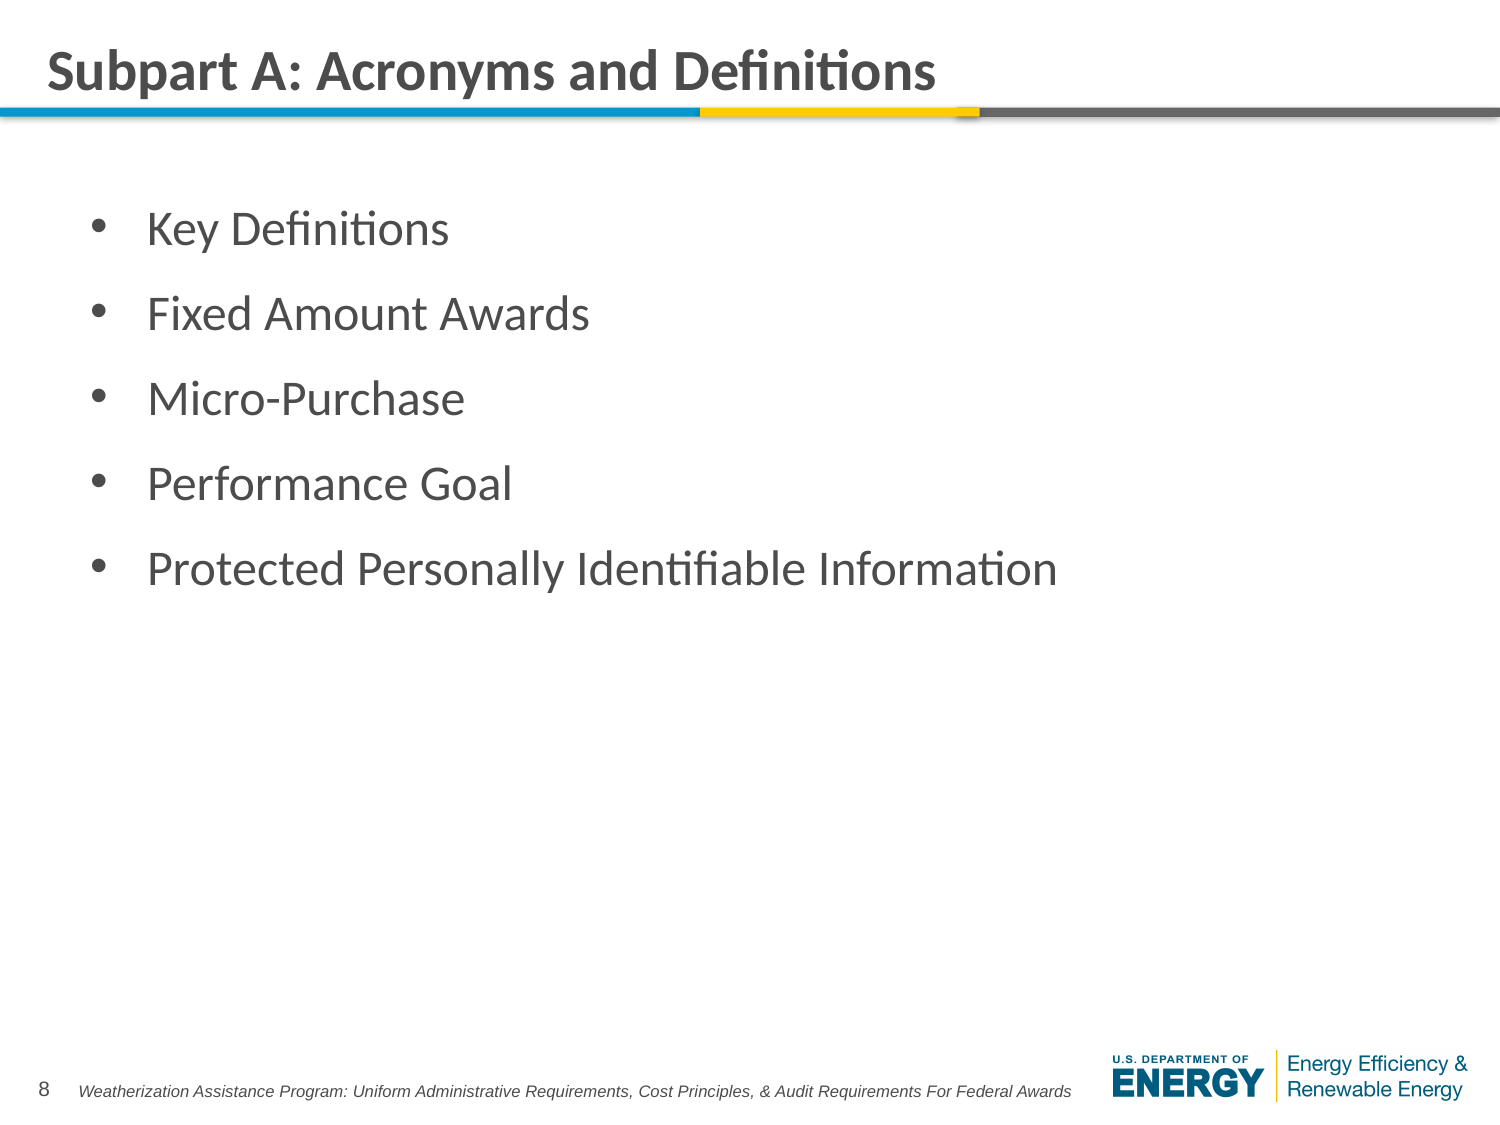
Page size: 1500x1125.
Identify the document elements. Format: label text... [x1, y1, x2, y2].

picture [1113, 1050, 1468, 1102]
list Key Definitions Fixed Amount Awards Micro-Purchase Performance Goal Protected Personally Identifiable Information [75, 187, 1425, 1061]
picture [1333, 1062, 1338, 1073]
title Subpart A: Acronyms and Definitions [32, 0, 1464, 134]
